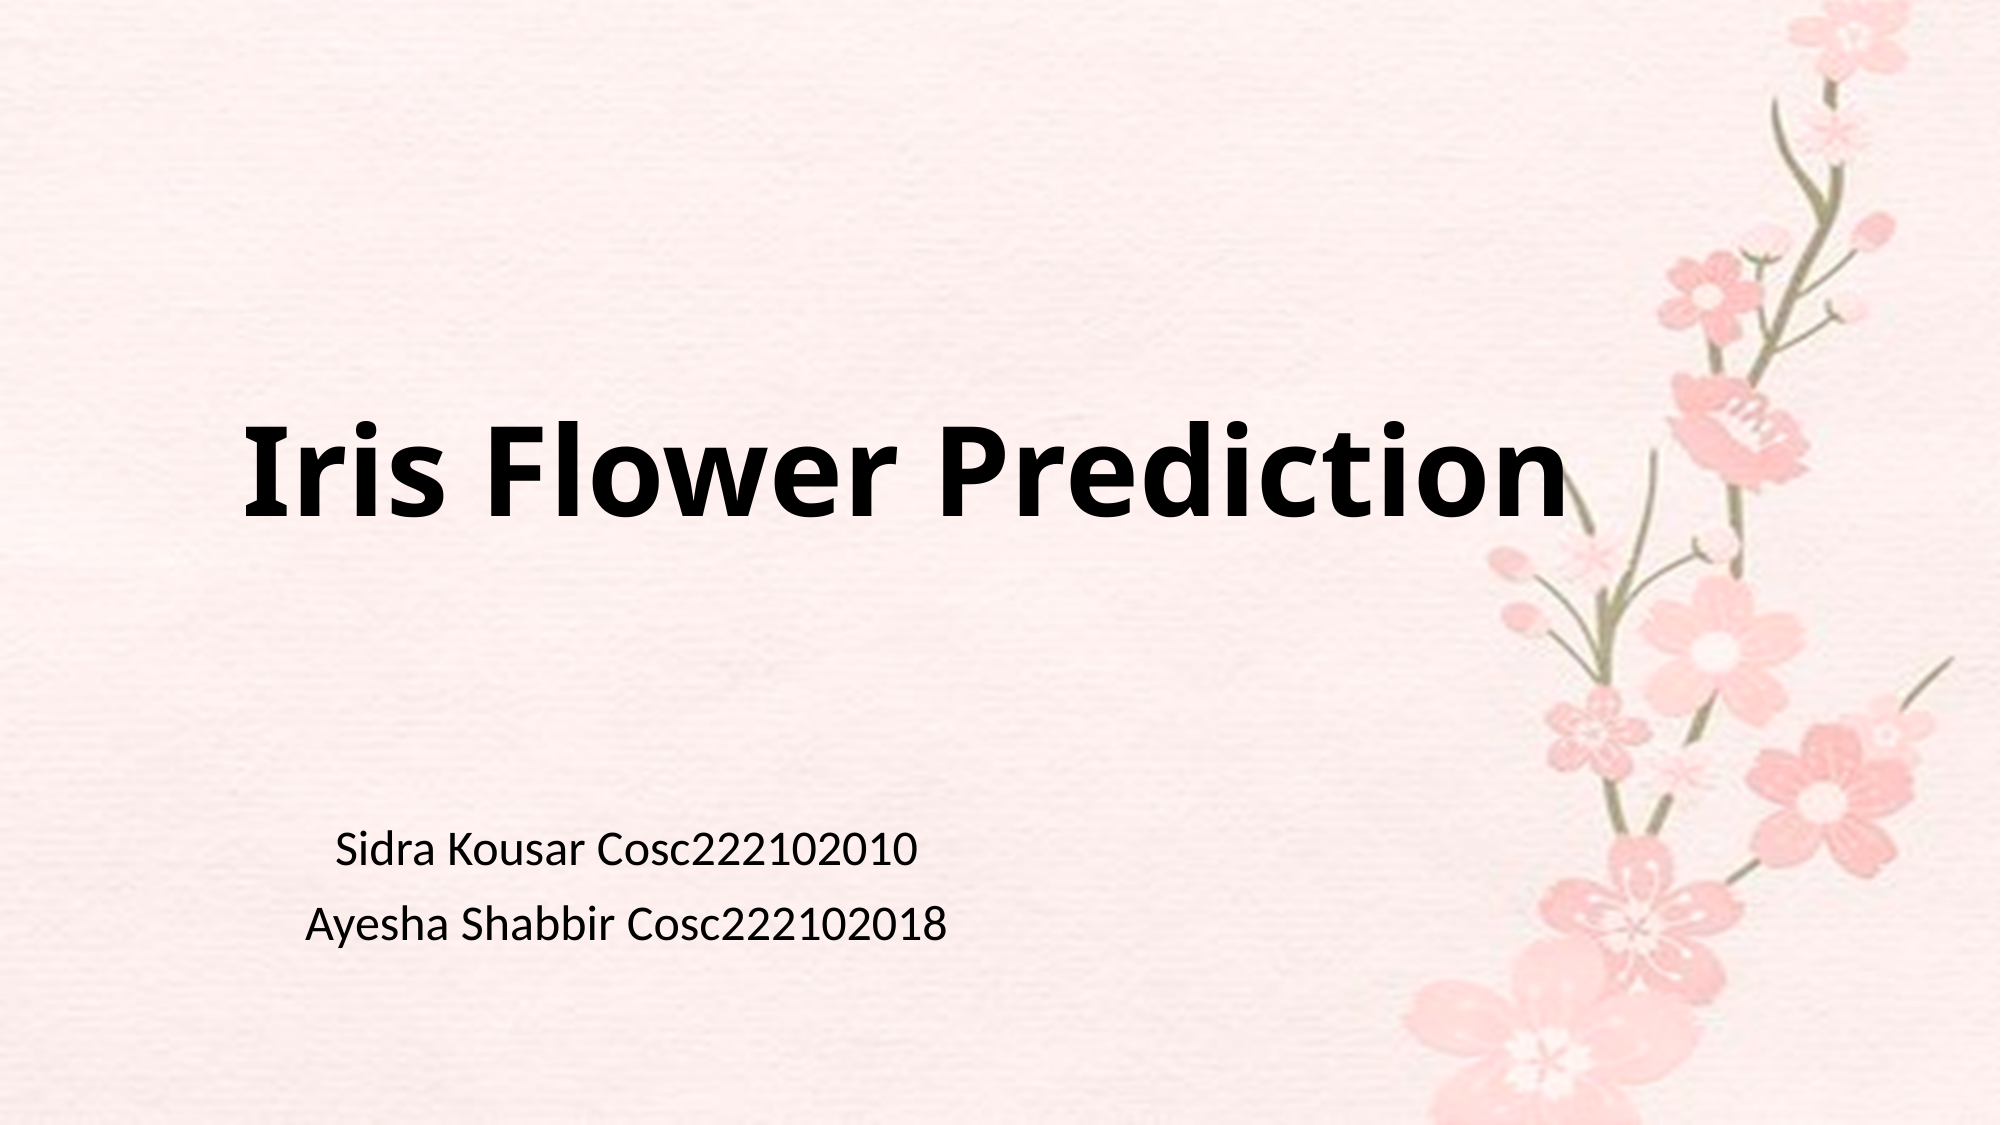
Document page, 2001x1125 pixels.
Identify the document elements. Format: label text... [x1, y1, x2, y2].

subtitle Sidra Kousar Cosc222102010 Ayesha Shabbir Cosc222102018 [0, 814, 1377, 1087]
title Iris Flower Prediction [158, 351, 1659, 551]
